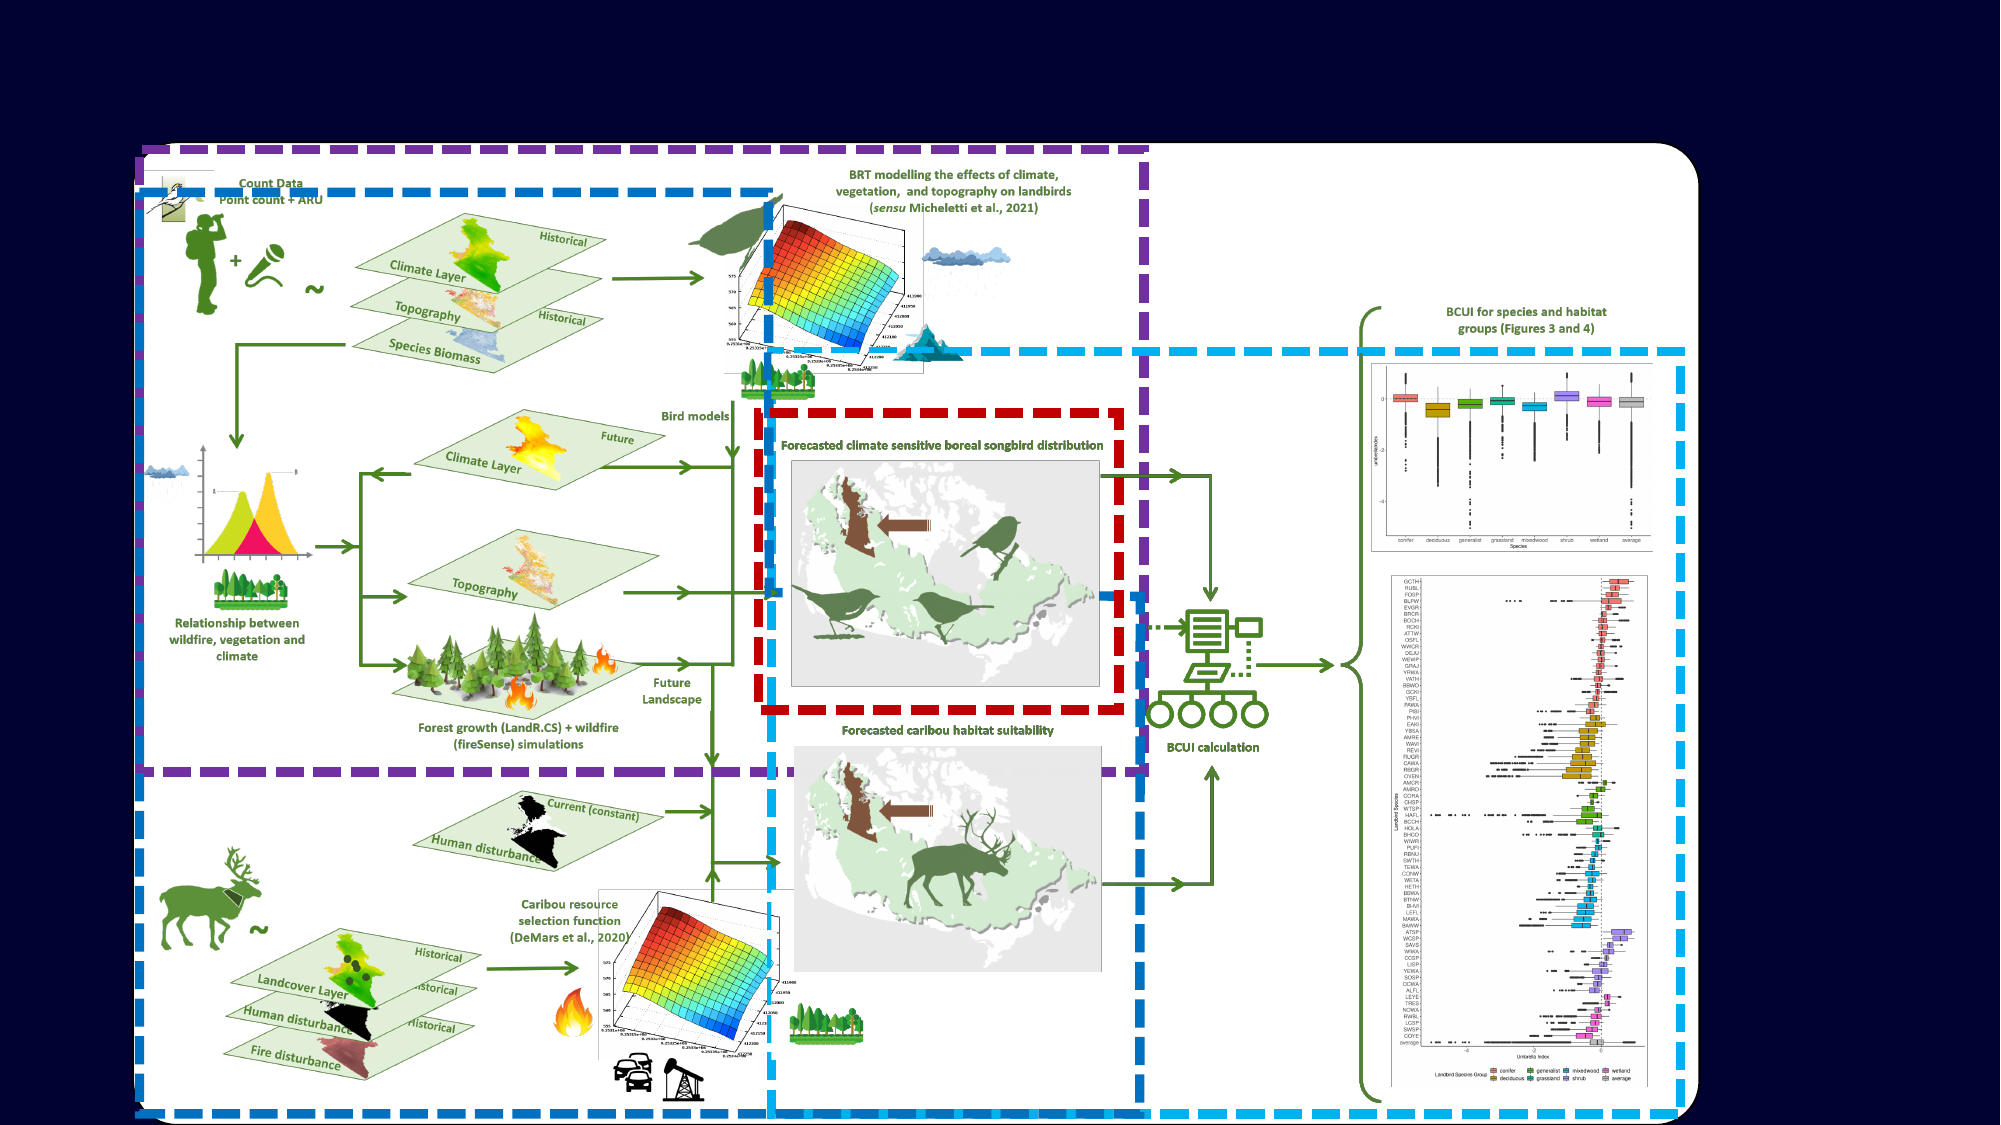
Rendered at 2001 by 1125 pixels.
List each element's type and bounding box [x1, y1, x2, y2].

text_box [1688, 154, 1701, 1113]
picture [86, 119, 1688, 1125]
